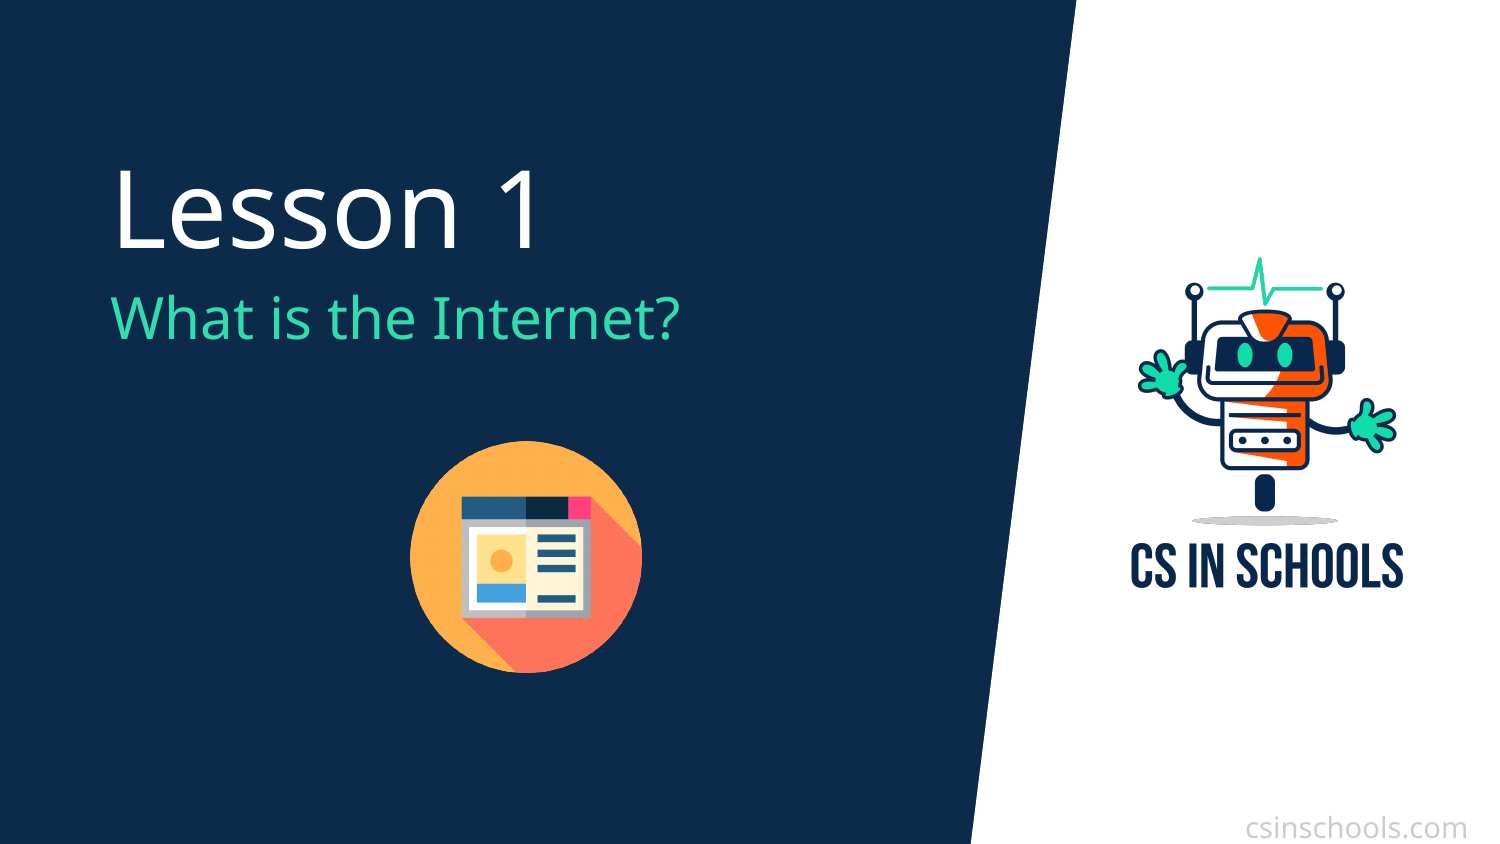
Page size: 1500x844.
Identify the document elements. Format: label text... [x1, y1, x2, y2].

picture [410, 440, 643, 673]
picture [1119, 239, 1416, 605]
title Lesson 1 [94, 122, 859, 265]
subtitle What is the Internet? [94, 265, 882, 472]
list csinschools.com [1031, 777, 1484, 827]
